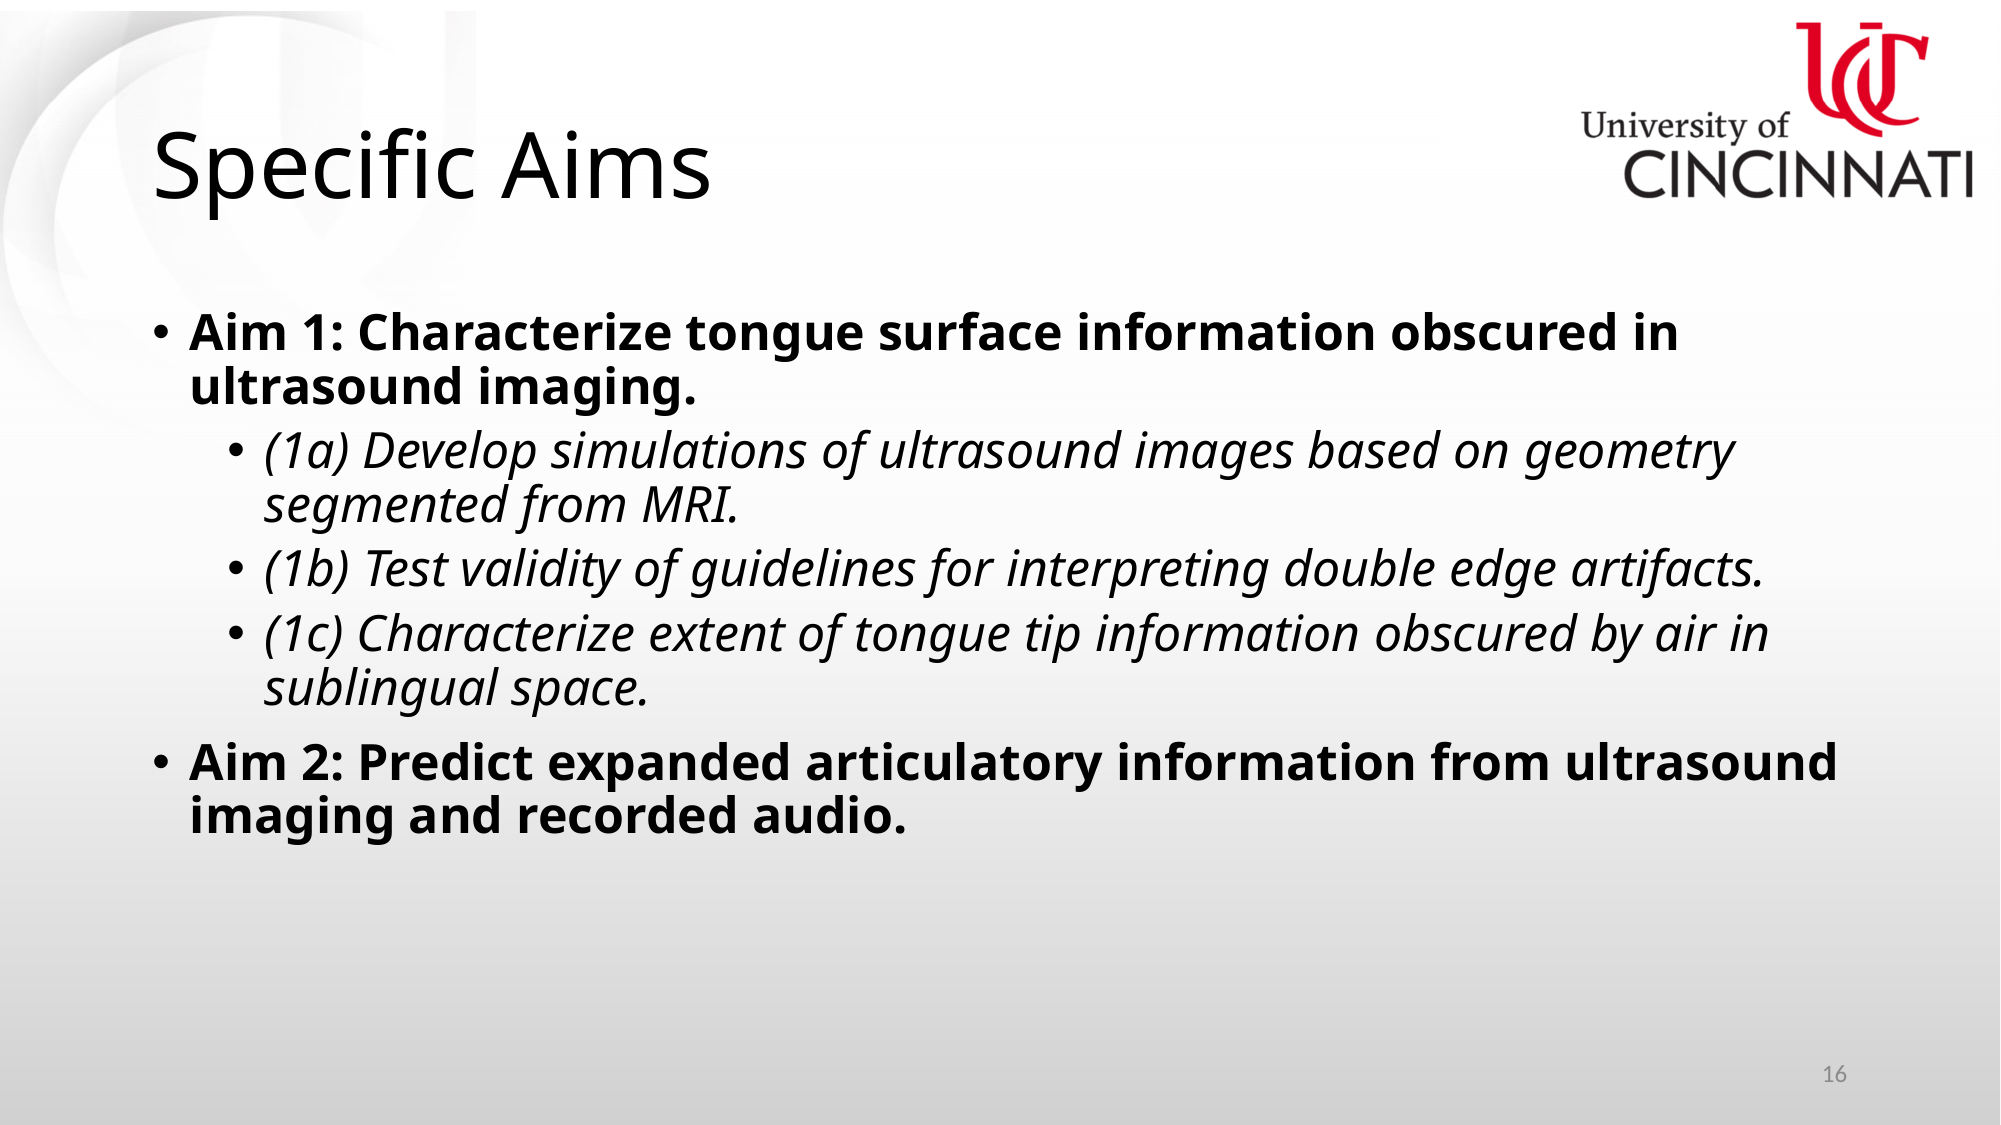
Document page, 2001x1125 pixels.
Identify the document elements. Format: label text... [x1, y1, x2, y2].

picture [0, 0, 2001, 1125]
title Specific Aims [137, 59, 1863, 278]
slide_number 16 [1412, 1042, 1863, 1103]
list Aim 1: Characterize tongue surface information obscured in ultrasound imaging. (1a) Develop simulations of ultrasound images based on geometry segmented from MRI. (1b) Test validity of guidelines for interpreting double edge artifacts. (1c) Characterize extent of tongue tip information obscured by air in sublingual space. Aim 2: Predict expanded articulatory information from ultrasound imaging and recorded audio. [137, 299, 1863, 1014]
